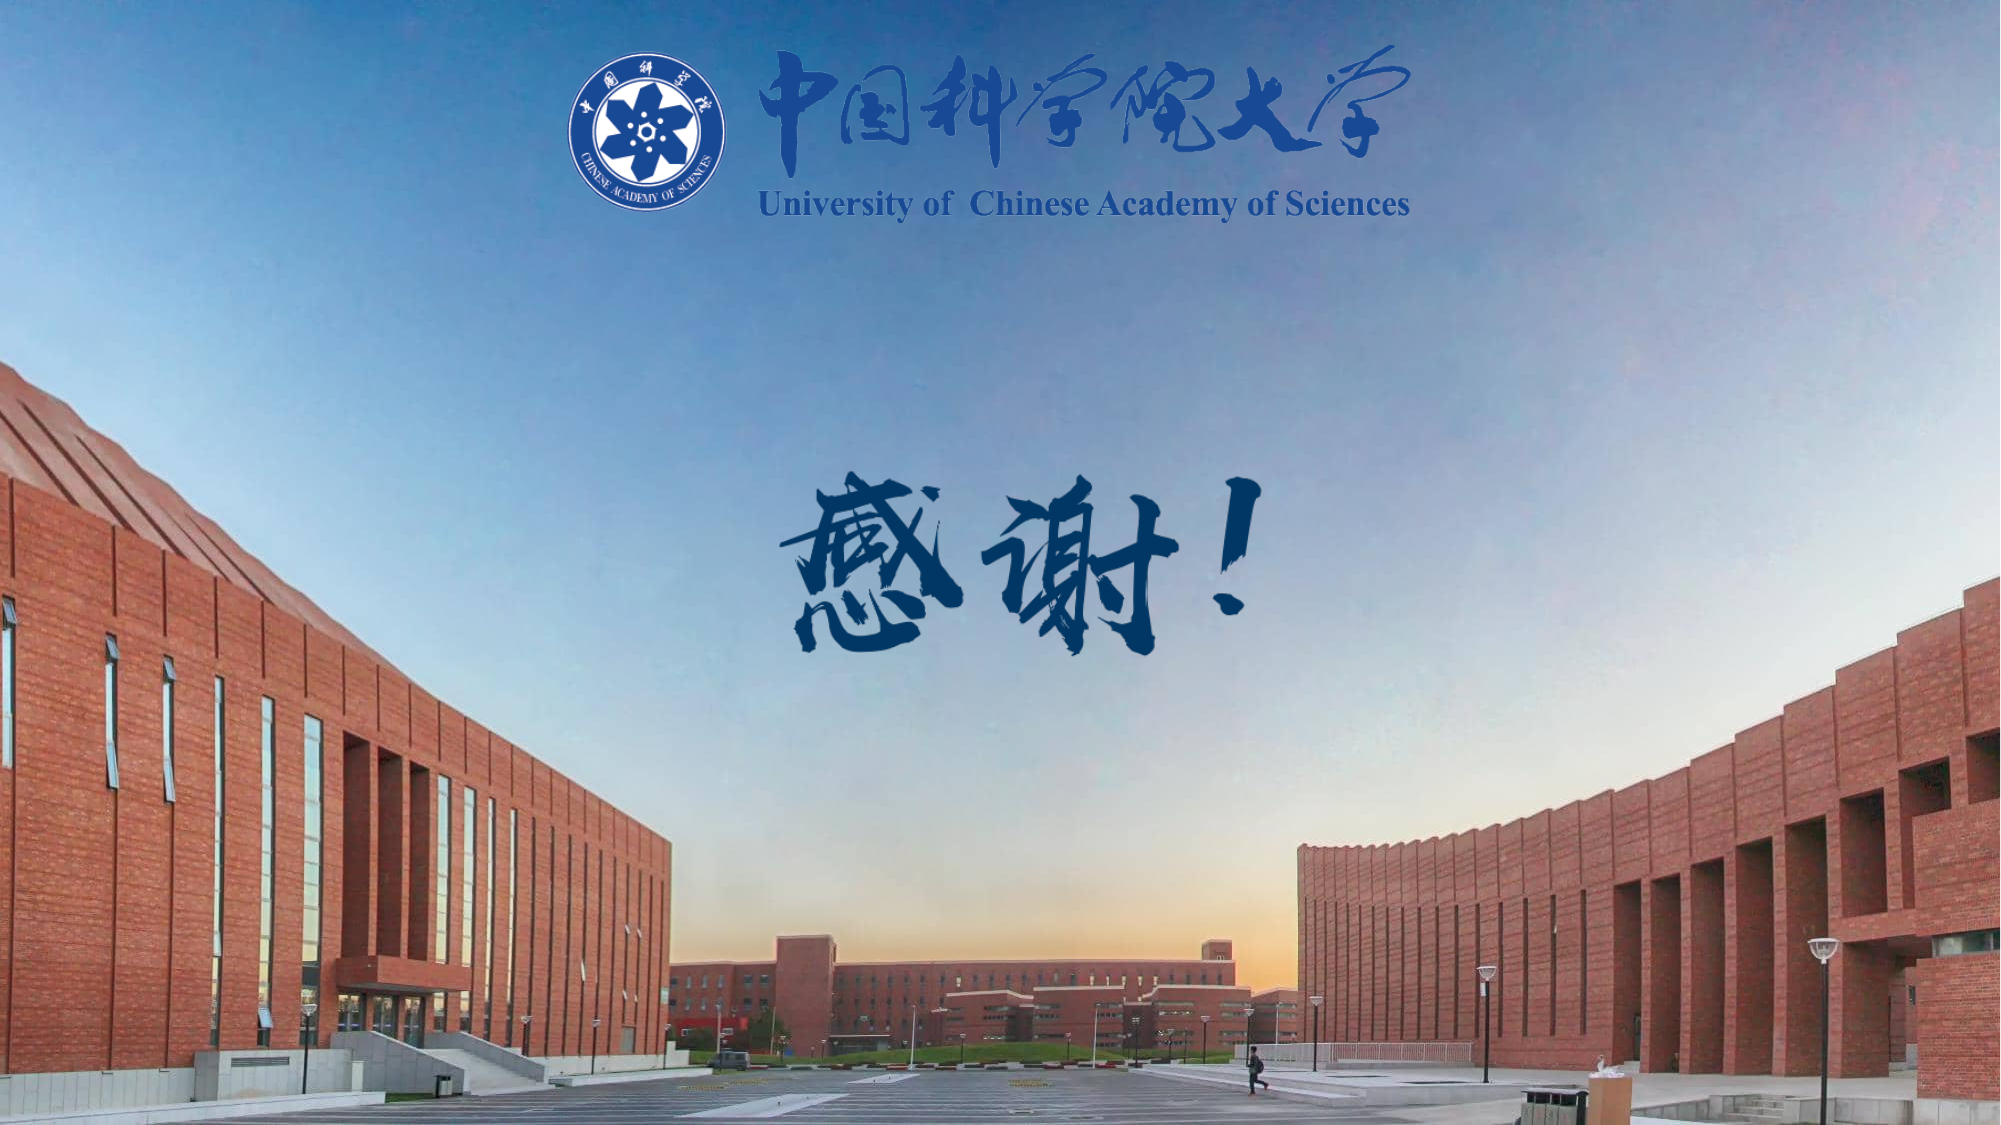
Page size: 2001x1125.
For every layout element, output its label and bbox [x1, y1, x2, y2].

picture [0, 0, 2001, 1125]
slide_number [1412, 1042, 1863, 1103]
